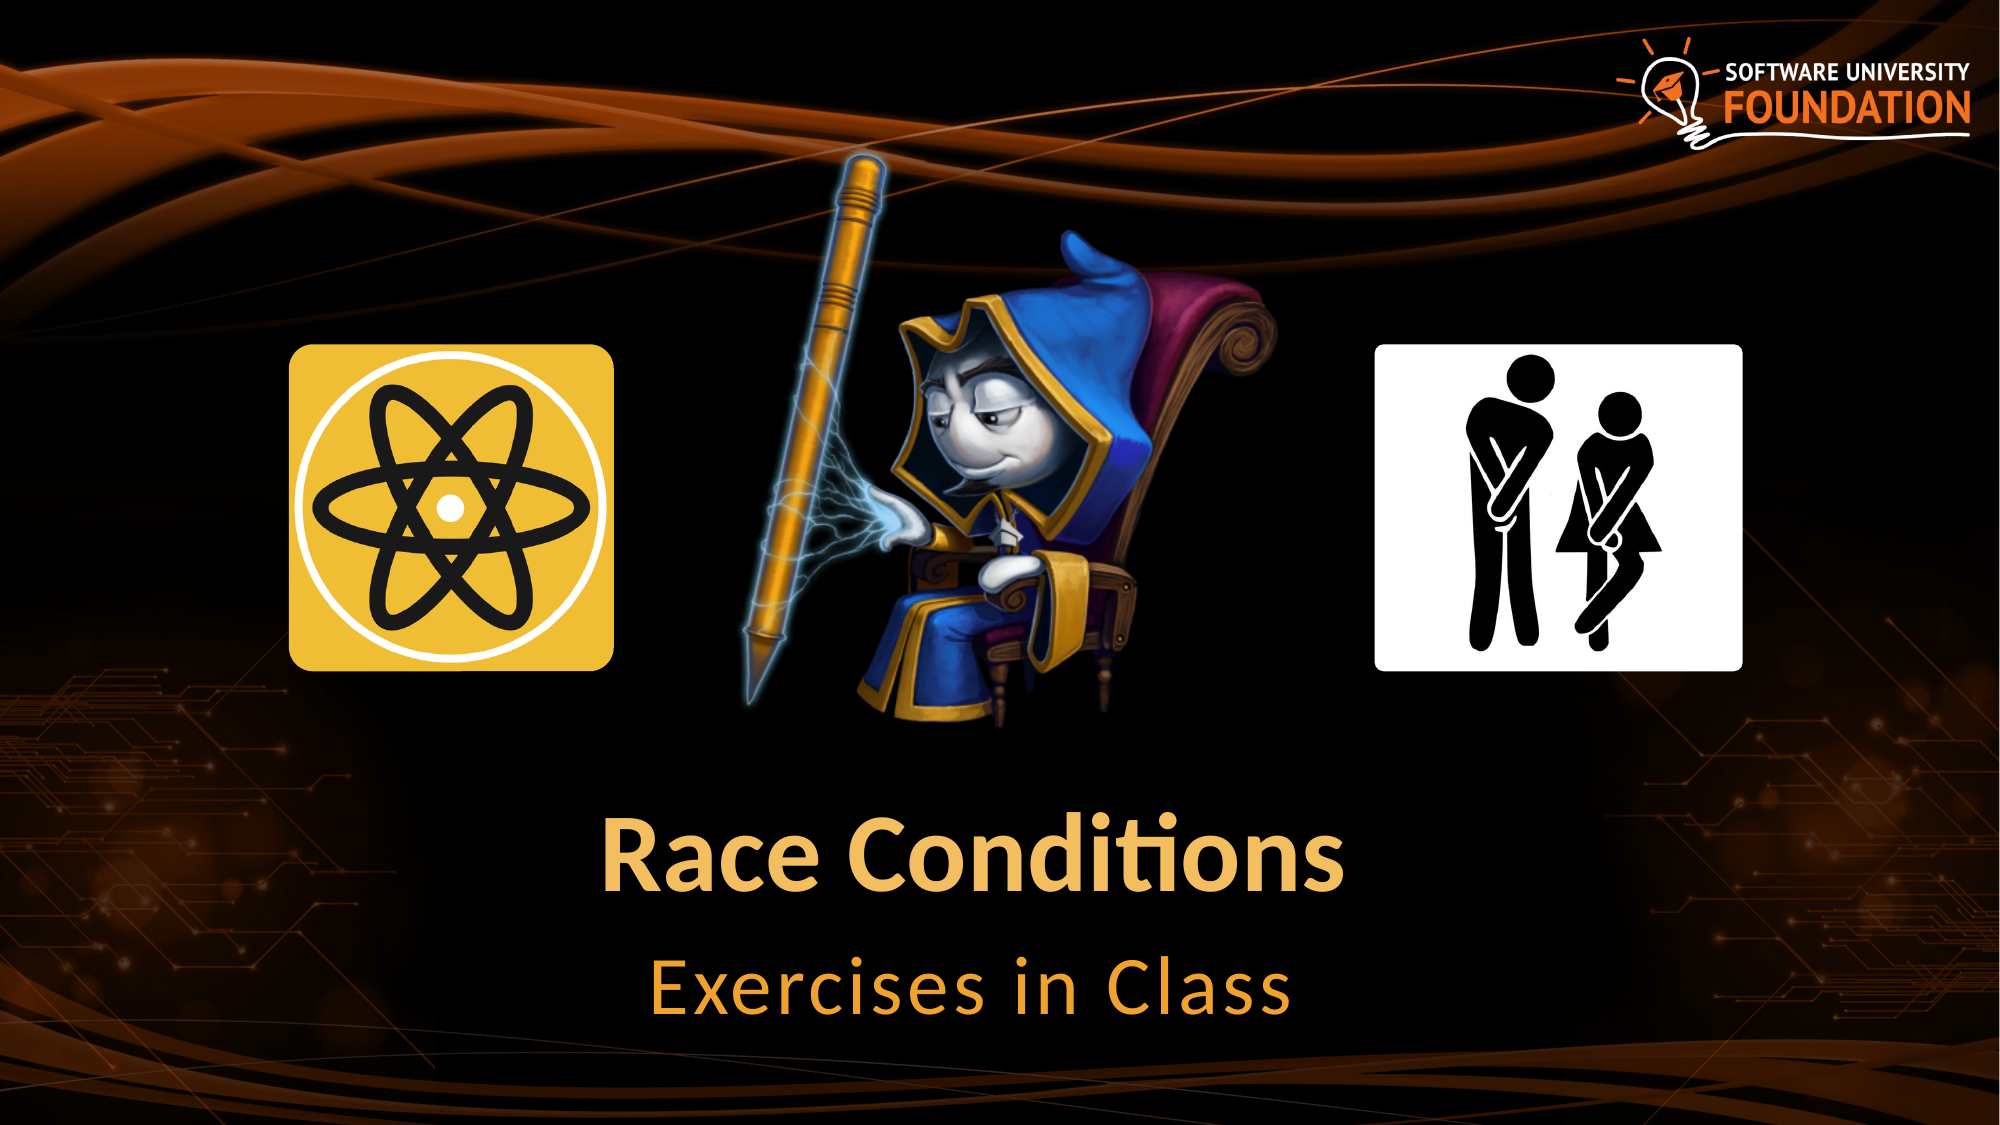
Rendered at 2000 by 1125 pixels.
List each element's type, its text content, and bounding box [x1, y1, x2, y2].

list Exercises in Class [237, 920, 1704, 1039]
picture [0, 0, 2000, 1125]
title Race Conditions [240, 787, 1707, 923]
